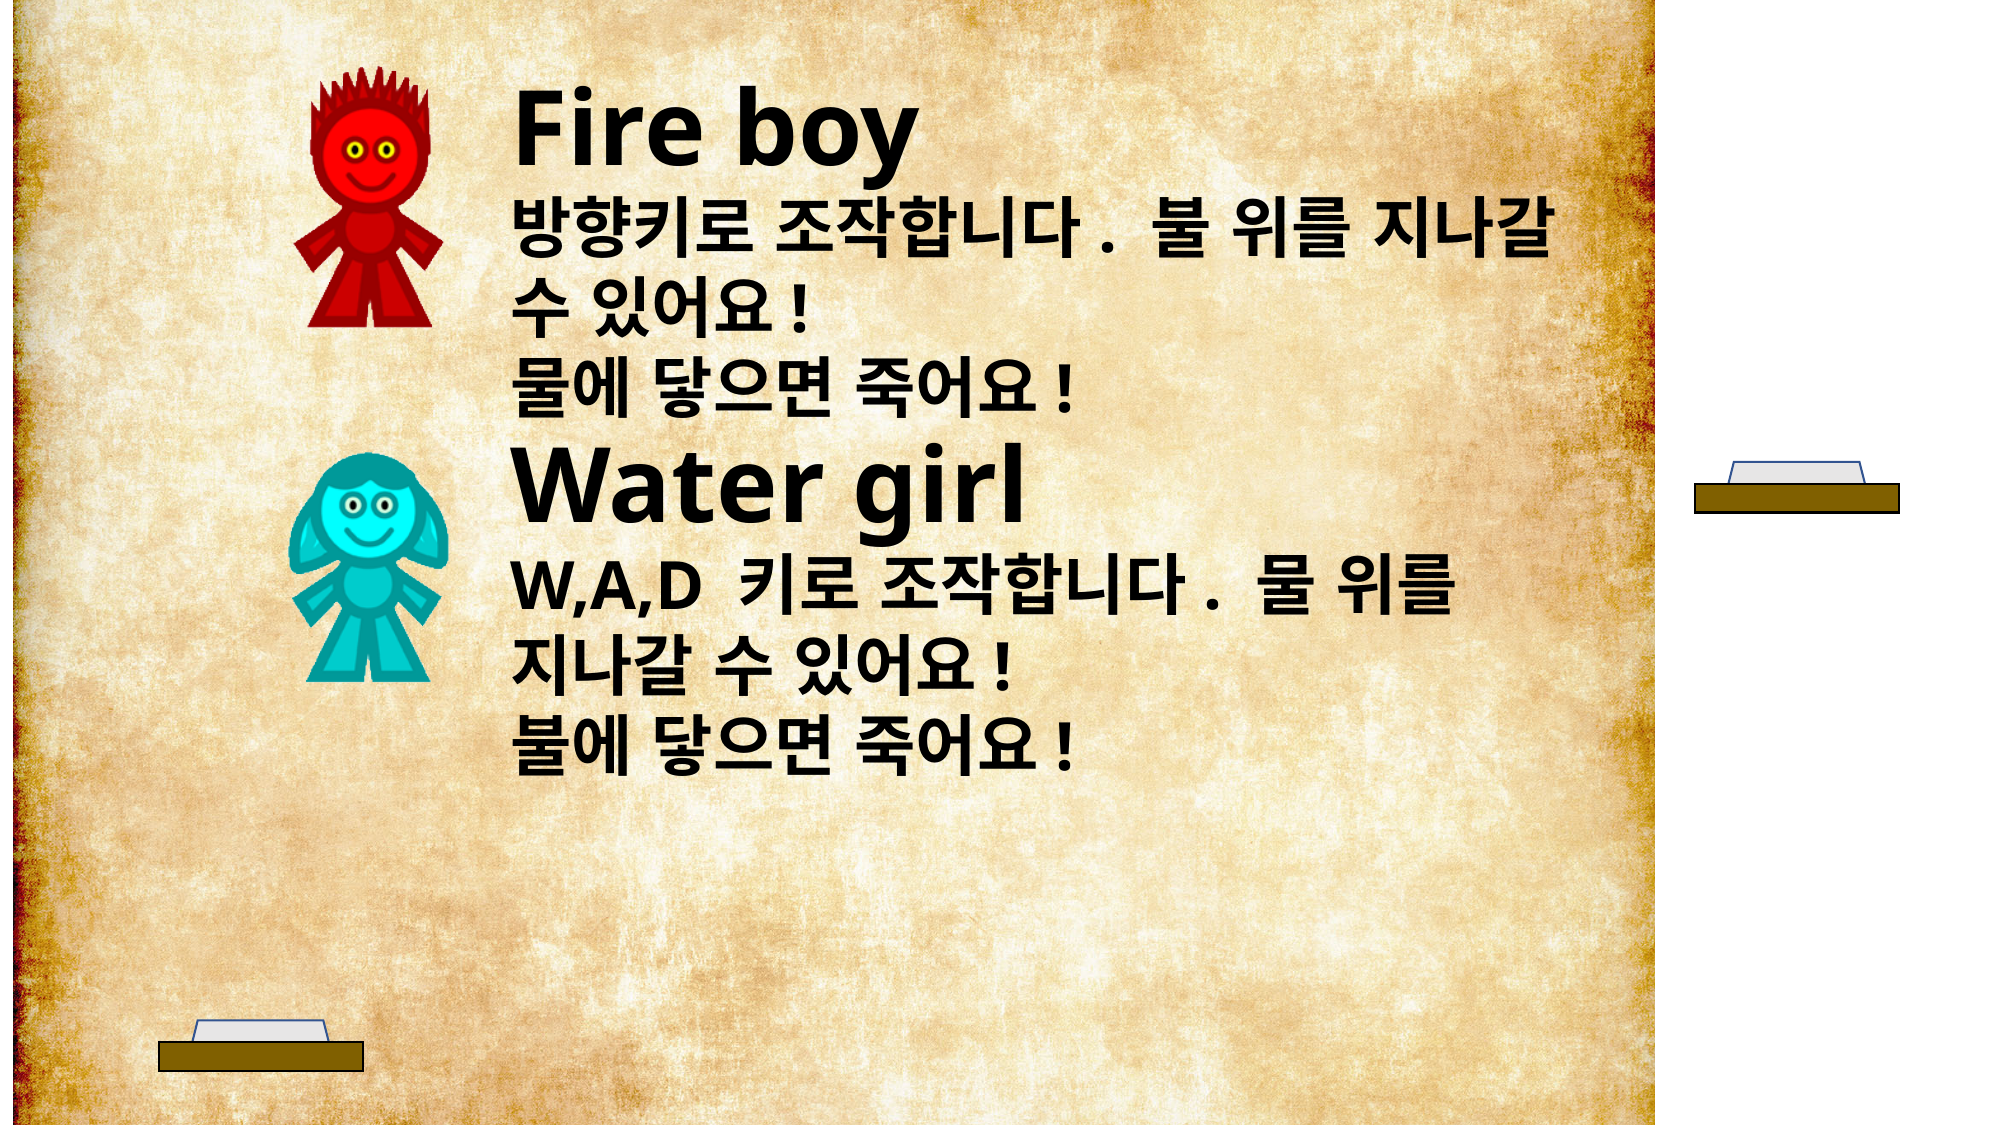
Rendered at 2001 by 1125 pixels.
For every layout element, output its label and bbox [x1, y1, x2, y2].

text_box [1727, 460, 1866, 483]
text_box [1694, 483, 1900, 514]
picture [12, 0, 1655, 1125]
